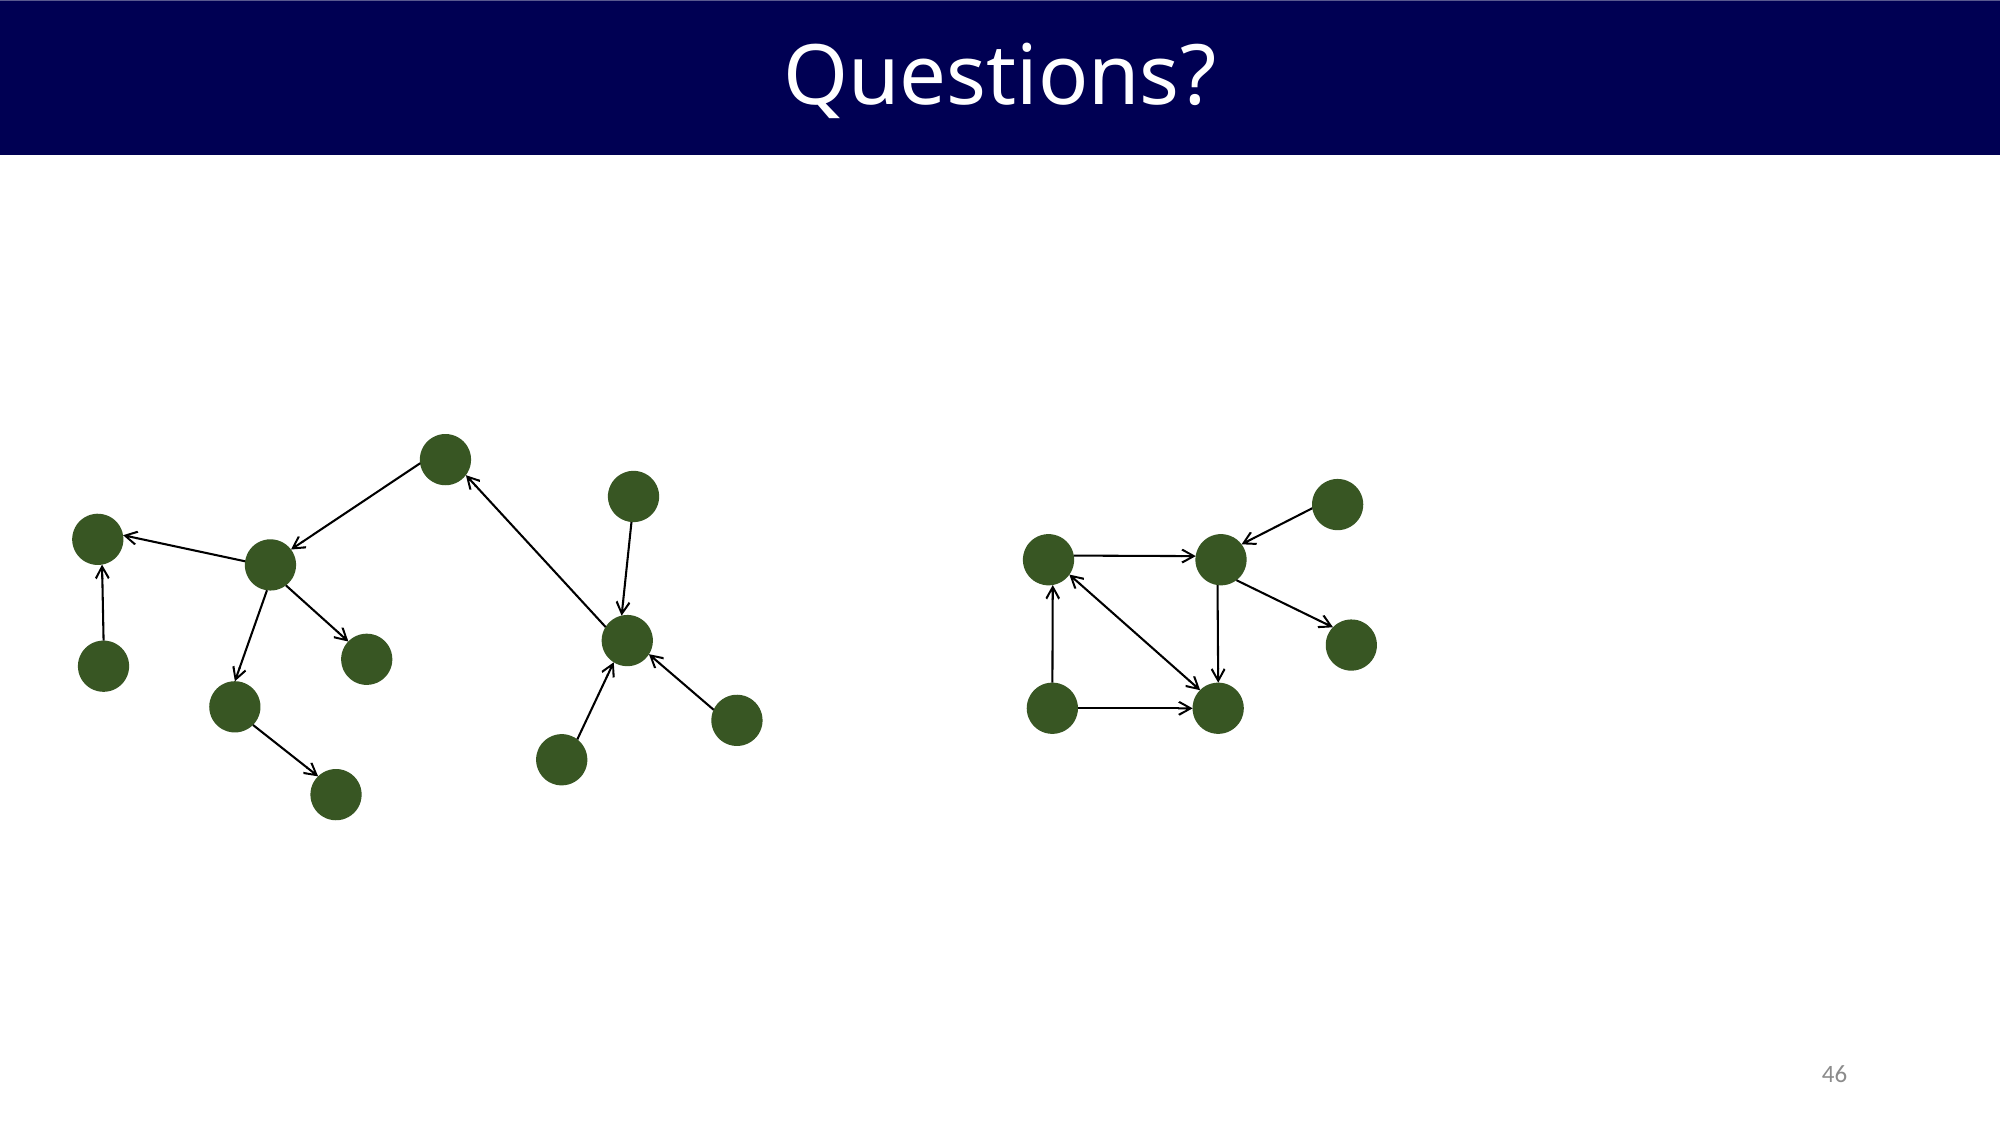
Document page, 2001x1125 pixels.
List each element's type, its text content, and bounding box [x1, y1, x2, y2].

text_box [1191, 681, 1245, 735]
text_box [1241, 508, 1313, 545]
text_box [418, 432, 473, 487]
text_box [1236, 580, 1334, 628]
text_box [122, 535, 245, 562]
text_box [1324, 618, 1379, 672]
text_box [253, 724, 319, 777]
text_box [1021, 533, 1076, 587]
text_box [340, 632, 394, 686]
text_box [76, 639, 131, 693]
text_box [465, 475, 606, 627]
text_box [535, 733, 589, 787]
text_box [234, 590, 267, 682]
text_box [710, 693, 764, 747]
text_box [1194, 533, 1248, 587]
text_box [577, 662, 614, 740]
slide_number 46 [1412, 1042, 1863, 1103]
text_box [208, 680, 262, 734]
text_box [648, 654, 714, 710]
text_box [1069, 574, 1201, 691]
text_box [606, 469, 661, 524]
text_box Questions? [0, 0, 2000, 155]
text_box [1025, 681, 1079, 735]
text_box [243, 538, 298, 592]
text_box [290, 463, 420, 550]
text_box [309, 767, 363, 822]
text_box [1310, 477, 1365, 532]
text_box [600, 614, 654, 668]
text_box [621, 522, 632, 616]
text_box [285, 585, 349, 642]
text_box [71, 512, 124, 567]
